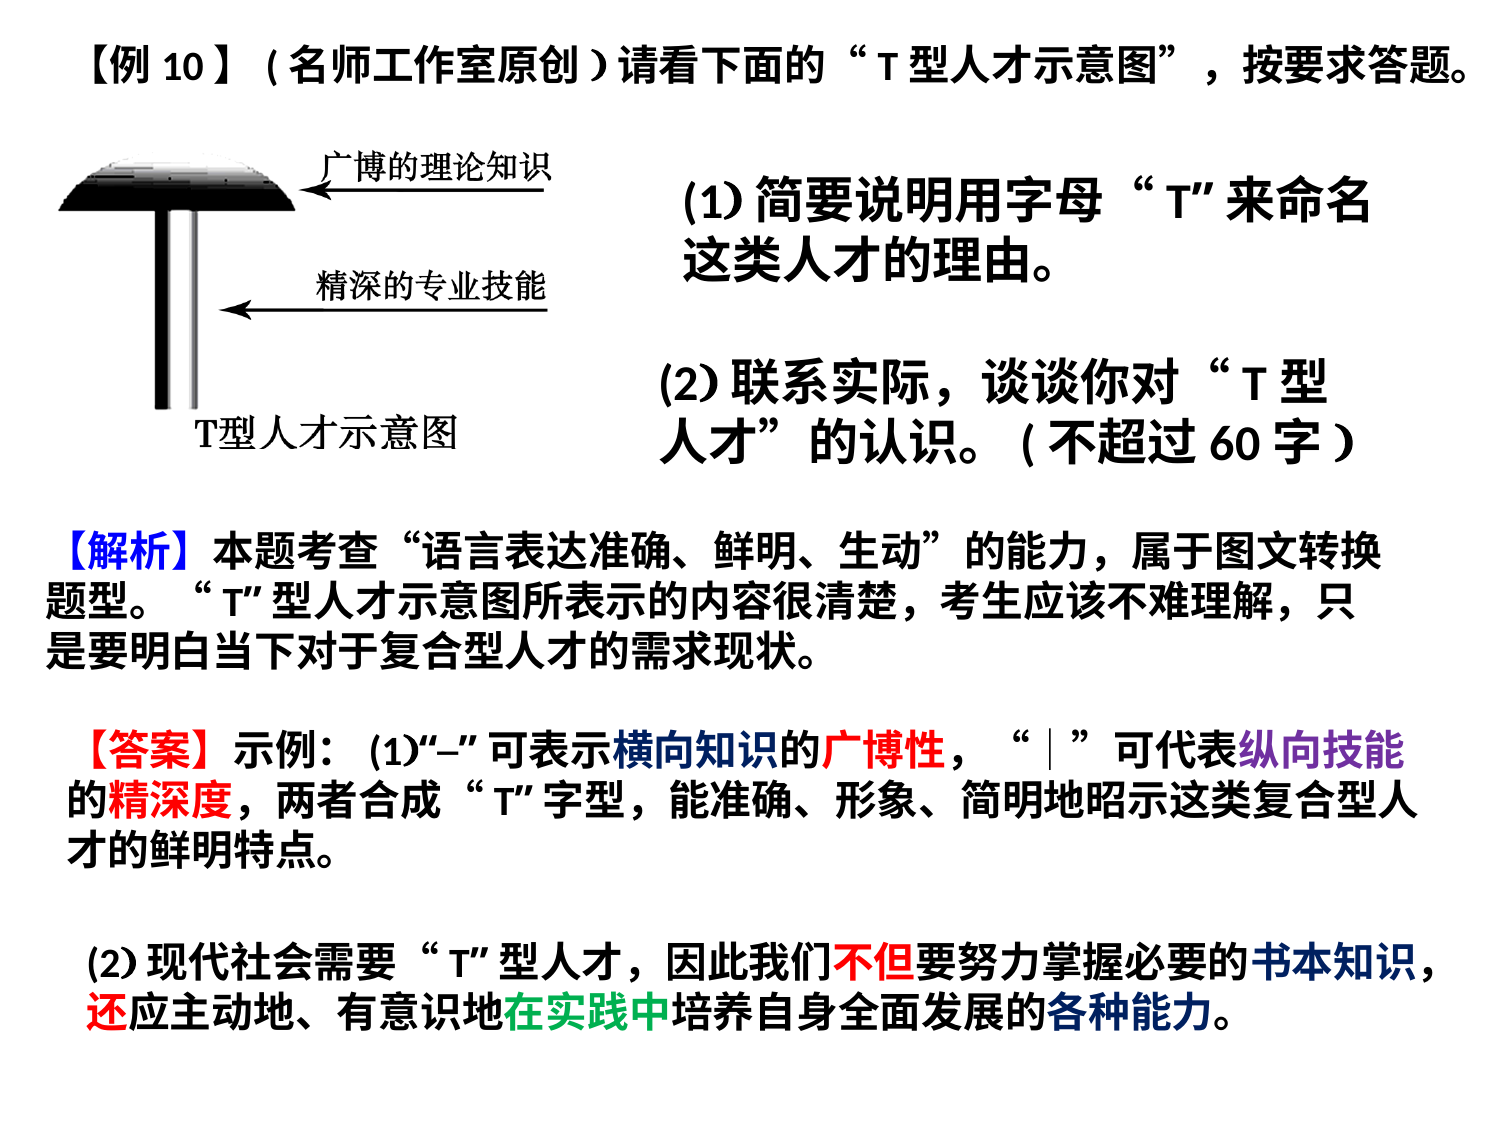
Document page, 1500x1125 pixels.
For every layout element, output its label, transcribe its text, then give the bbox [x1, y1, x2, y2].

text_box (1)简要说明用字母“T”来命名这类人才的理由。 [667, 160, 1418, 296]
text_box (2)联系实际，谈谈你对“T型人才”的认识。(不超过60字) [643, 343, 1394, 478]
text_box (2)现代社会需要“T”型人才，因此我们不但要努力掌握必要的书本知识，还应主动地、有意识地在实践中培养自身全面发展的各种能力。 [71, 928, 1459, 1044]
text_box 【例10】(名师工作室原创)请看下面的“T型人才示意图”，按要求答题。 [53, 30, 1483, 96]
text_box 【解析】本题考查“语言表达准确、鲜明、生动”的能力，属于图文转换题型。“T”型人才示意图所表示的内容很清楚，考生应该不难理解，只是要明白当下对于复合型人才的需求现状。 [30, 517, 1413, 682]
picture [51, 136, 560, 450]
text_box 【答案】示例：(1)“─”可表示横向知识的广博性，“│”可代表纵向技能的精深度，两者合成“T”字型，能准确、形象、简明地昭示这类复合型人才的鲜明特点。 [51, 716, 1459, 881]
